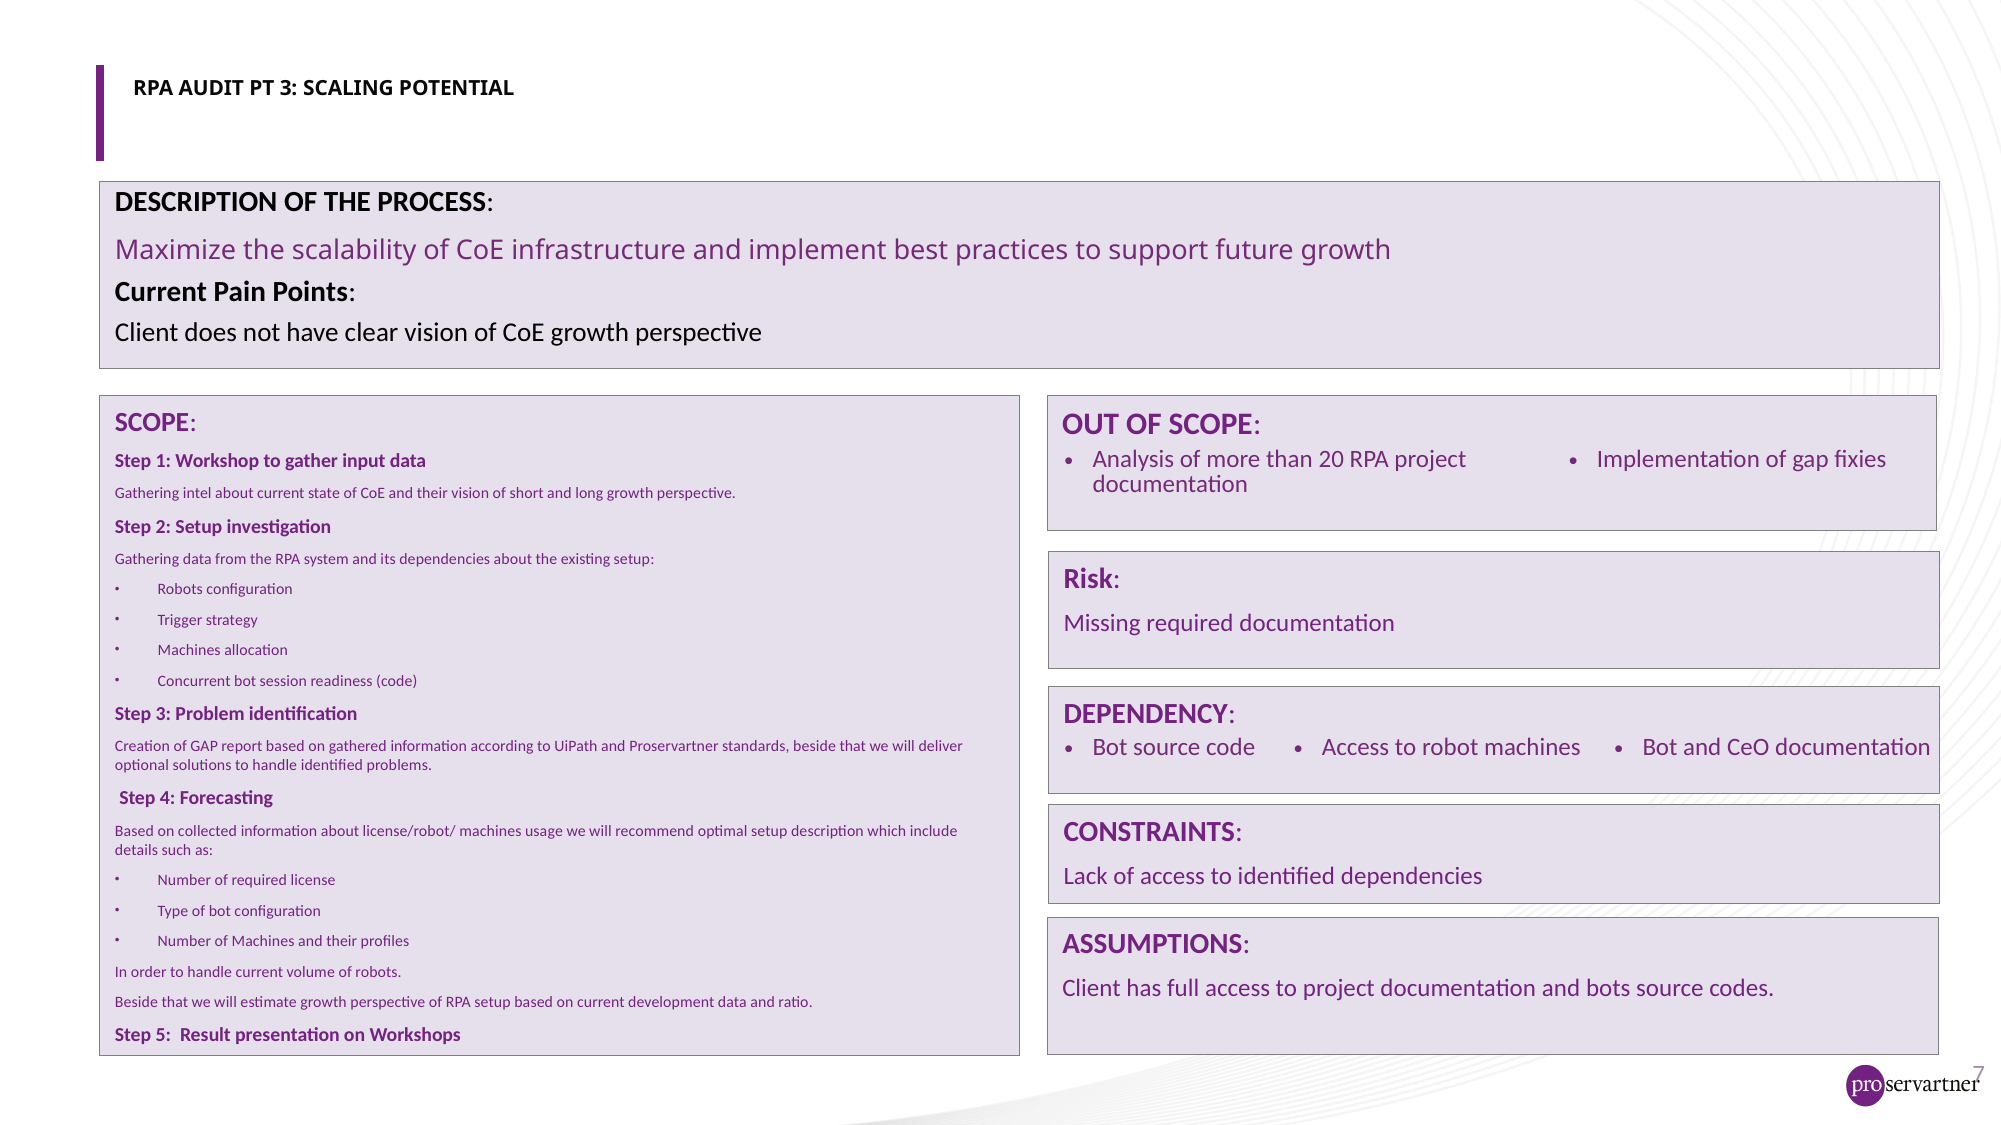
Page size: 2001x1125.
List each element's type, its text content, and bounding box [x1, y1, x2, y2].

picture [1836, 1103, 1991, 1115]
title RPA Audit PT 3: Scaling potential [118, 65, 1901, 117]
text_box Risk: Missing required documentation [1048, 551, 1940, 669]
text_box DEPENDENCY: [1048, 686, 1940, 794]
table_header Implementation of gap fixies [1554, 441, 1917, 506]
table_header Analysis of more than 20 RPA project documentation [1049, 441, 1554, 506]
table_header Bot source code [1049, 729, 1279, 775]
table_header Access to robot machines [1279, 729, 1599, 775]
text_box SCOPE: Step 1: Workshop to gather input data Gathering intel about current state of CoE and their vision of short and long growth perspective. Step 2: Setup investigation Gathering data from the RPA system and its dependencies about the existing setup: Robots configuration Trigger strategy Machines allocation Concurrent bot session readiness (code) Step 3: Problem identification Creation of GAP report based on gathered information according to UiPath and Proservartner standards, beside that we will deliver optional solutions to handle identified problems. Step 4: Forecasting Based on collected information about license/robot/ machines usage we will recommend optimal setup description which include details such as: Number of required license Type of bot configuration Number of Machines and their profiles In order to handle current volume of robots. Beside that we will estimate growth perspective of RPA setup based on current development data and ratio. Step 5: Result presentation on Workshops [99, 395, 1020, 1056]
text_box CONSTRAINTS: Lack of access to identified dependencies [1048, 804, 1940, 904]
slide_number 7 [1533, 1042, 2000, 1103]
text_box ASSUMPTIONS: Client has full access to project documentation and bots source codes. [1047, 917, 1939, 1055]
text_box OUT OF SCOPE: [1047, 395, 1937, 531]
list DESCRIPTION OF THE PROCESS: Maximize the scalability of CoE infrastructure and implement best practices to support future growth Current Pain Points: Client does not have clear vision of CoE growth perspective [99, 181, 1940, 369]
table_header Bot and CeO documentation [1599, 729, 2000, 775]
